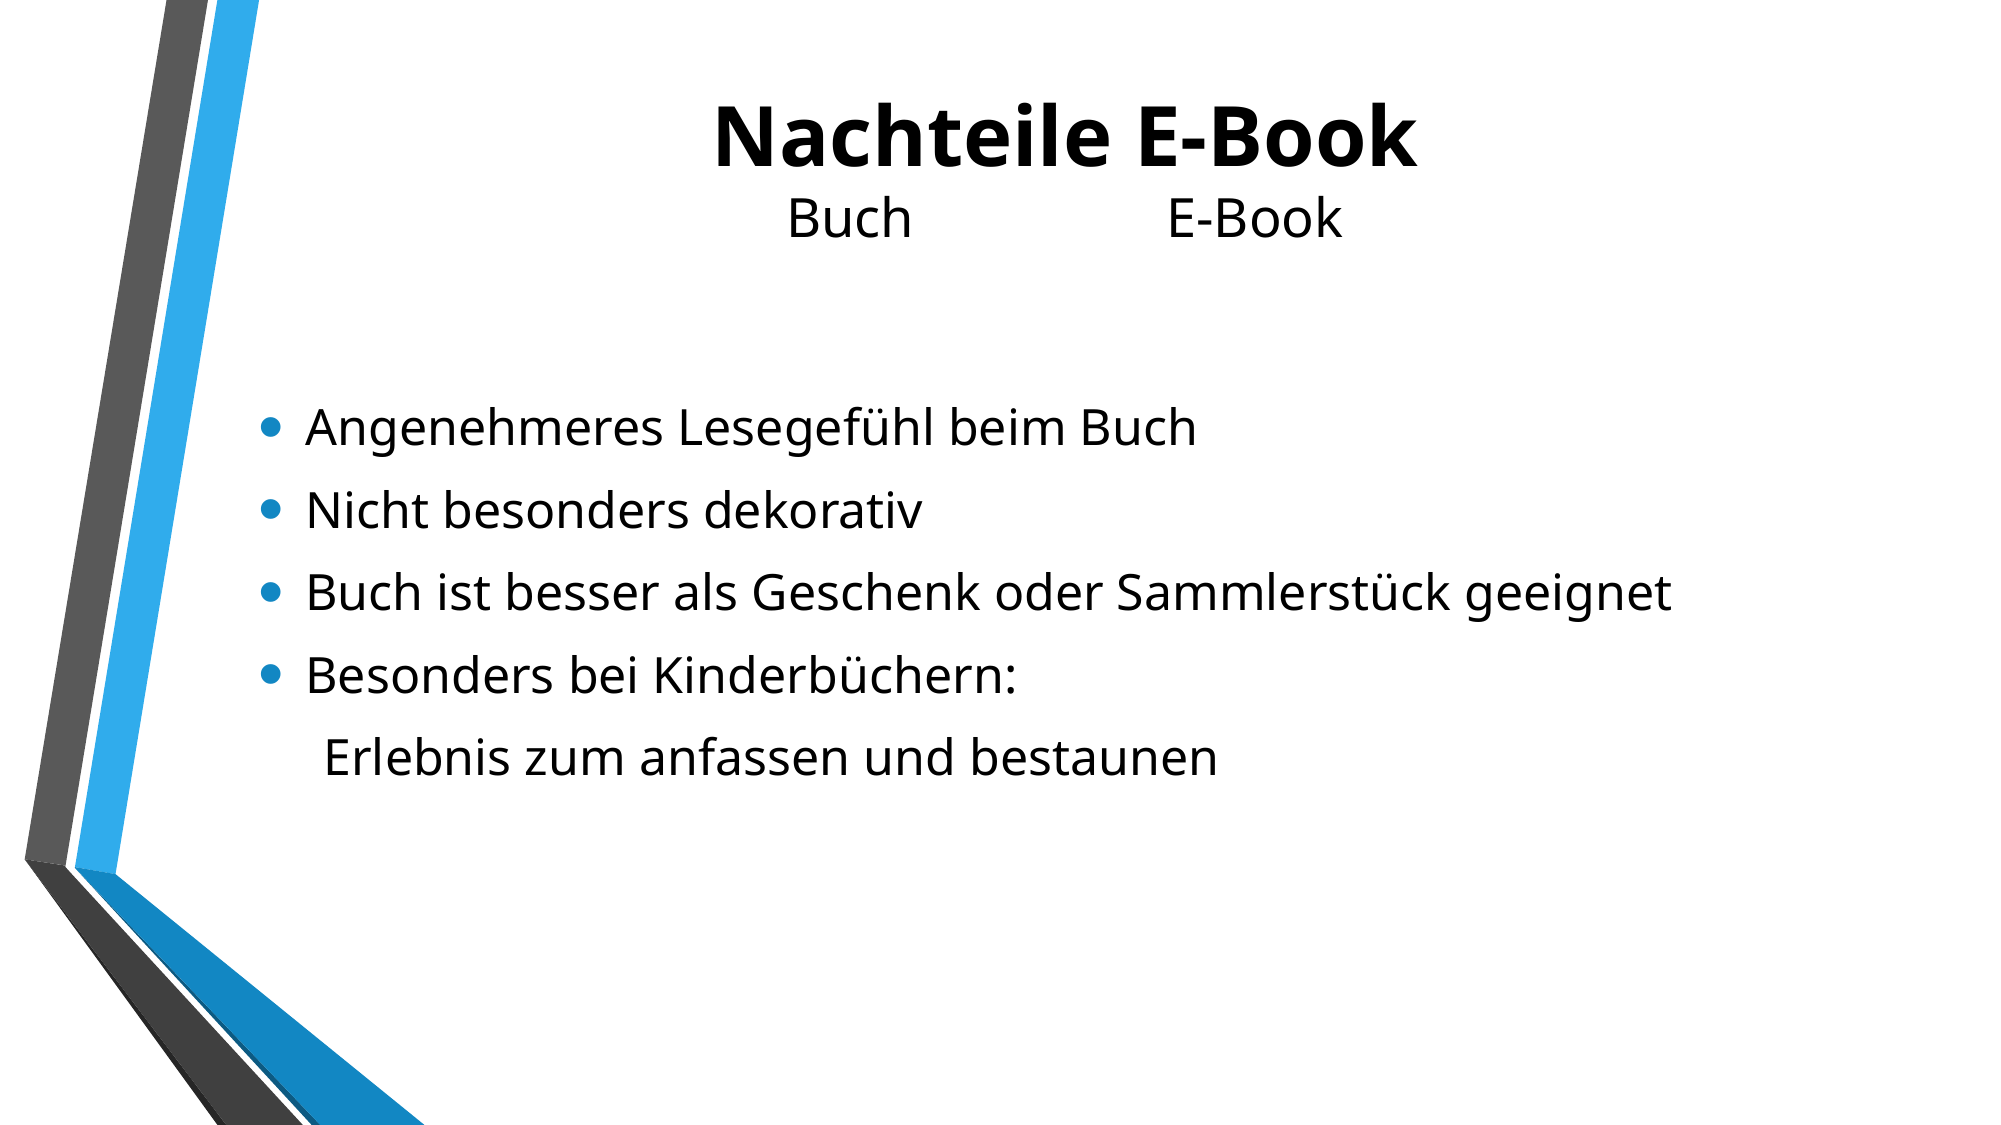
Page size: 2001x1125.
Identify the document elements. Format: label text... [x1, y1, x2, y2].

list Angenehmeres Lesegefühl beim Buch Nicht besonders dekorativ Buch ist besser als Geschenk oder Sammlerstück geeignet Besonders bei Kinderbüchern: Erlebnis zum anfassen und bestaunen [243, 310, 1887, 905]
text_box Nachteile E-Book Buch E-Book [243, 22, 1887, 310]
